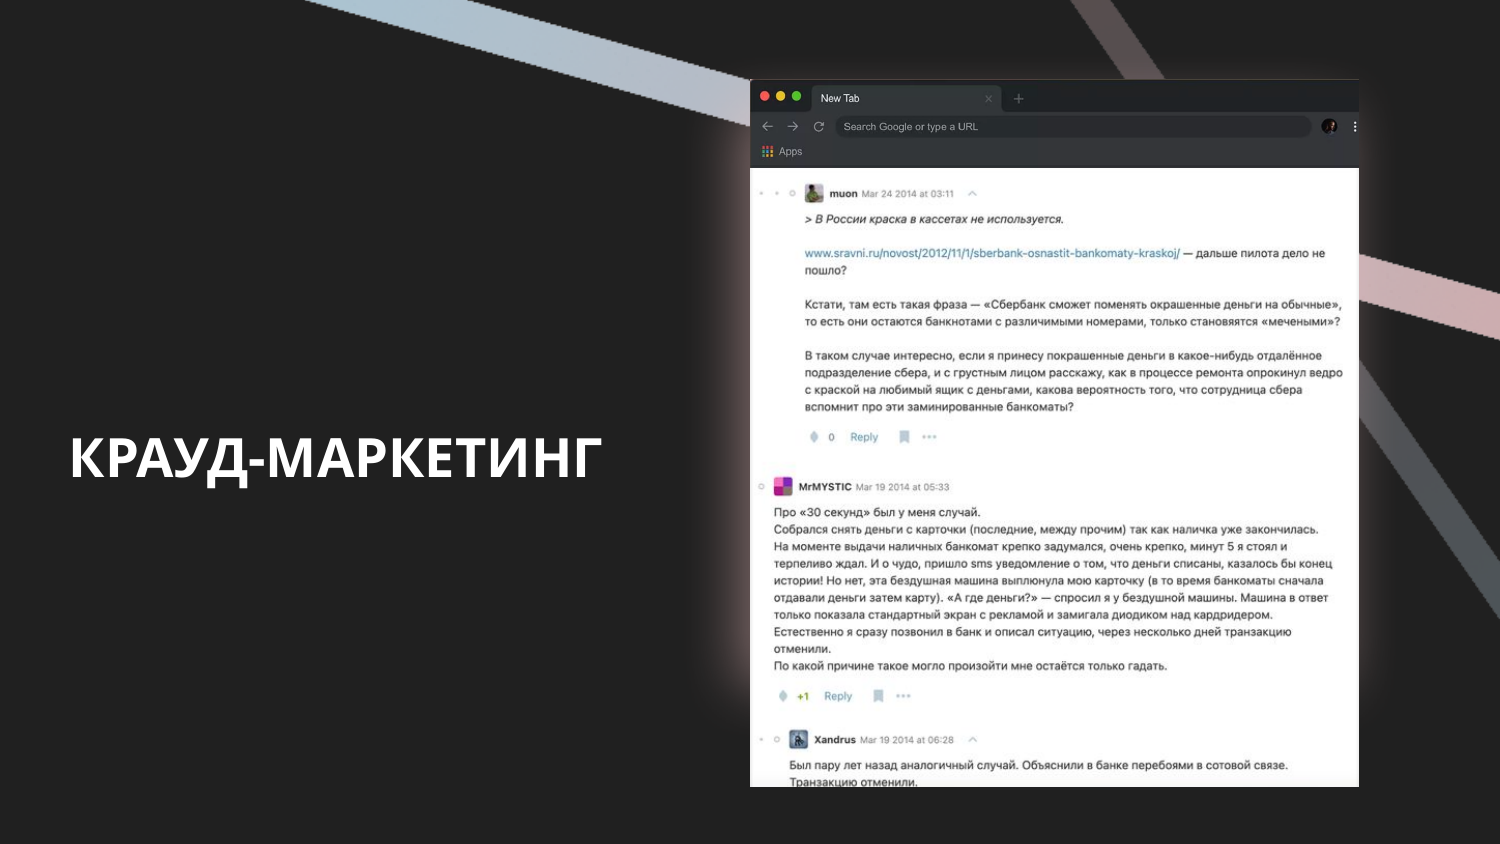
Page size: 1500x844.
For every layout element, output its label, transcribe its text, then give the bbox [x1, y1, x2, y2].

picture [263, 0, 1500, 787]
text_box КРАУД-МАРКЕТИНГ [53, 398, 689, 504]
